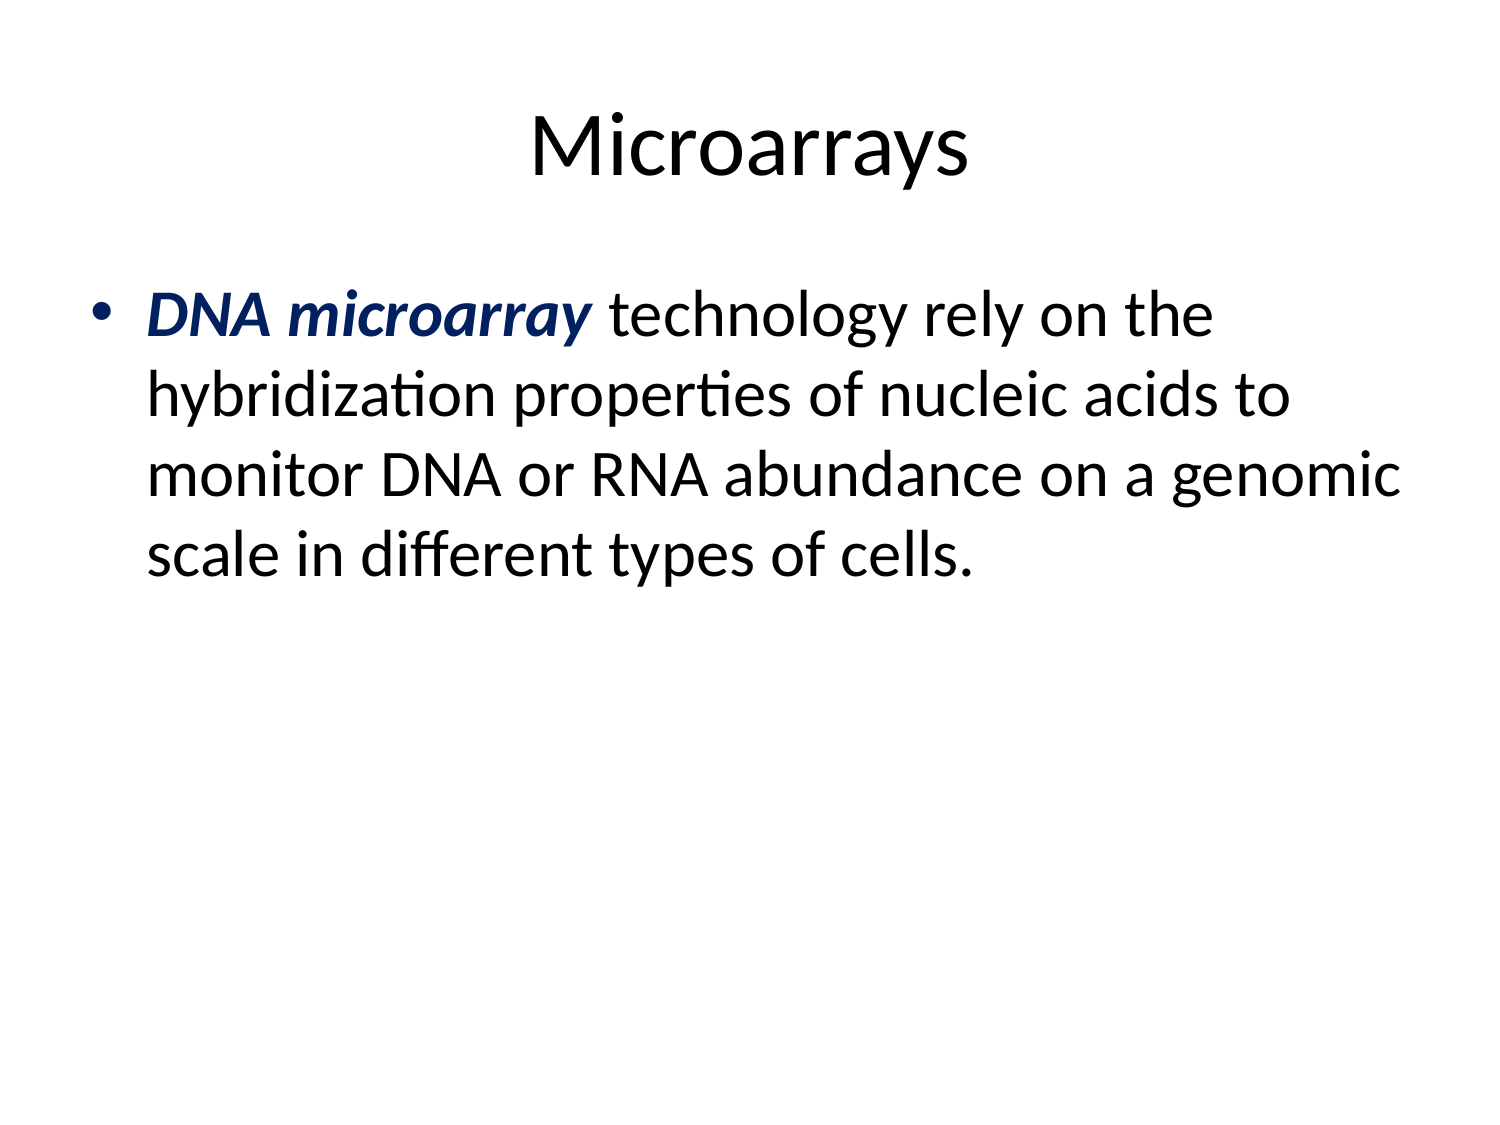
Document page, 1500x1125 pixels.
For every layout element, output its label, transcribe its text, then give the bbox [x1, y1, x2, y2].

title Microarrays [75, 45, 1425, 233]
list DNA microarray technology rely on the hybridization properties of nucleic acids to monitor DNA or RNA abundance on a genomic scale in different types of cells. [75, 262, 1425, 1005]
